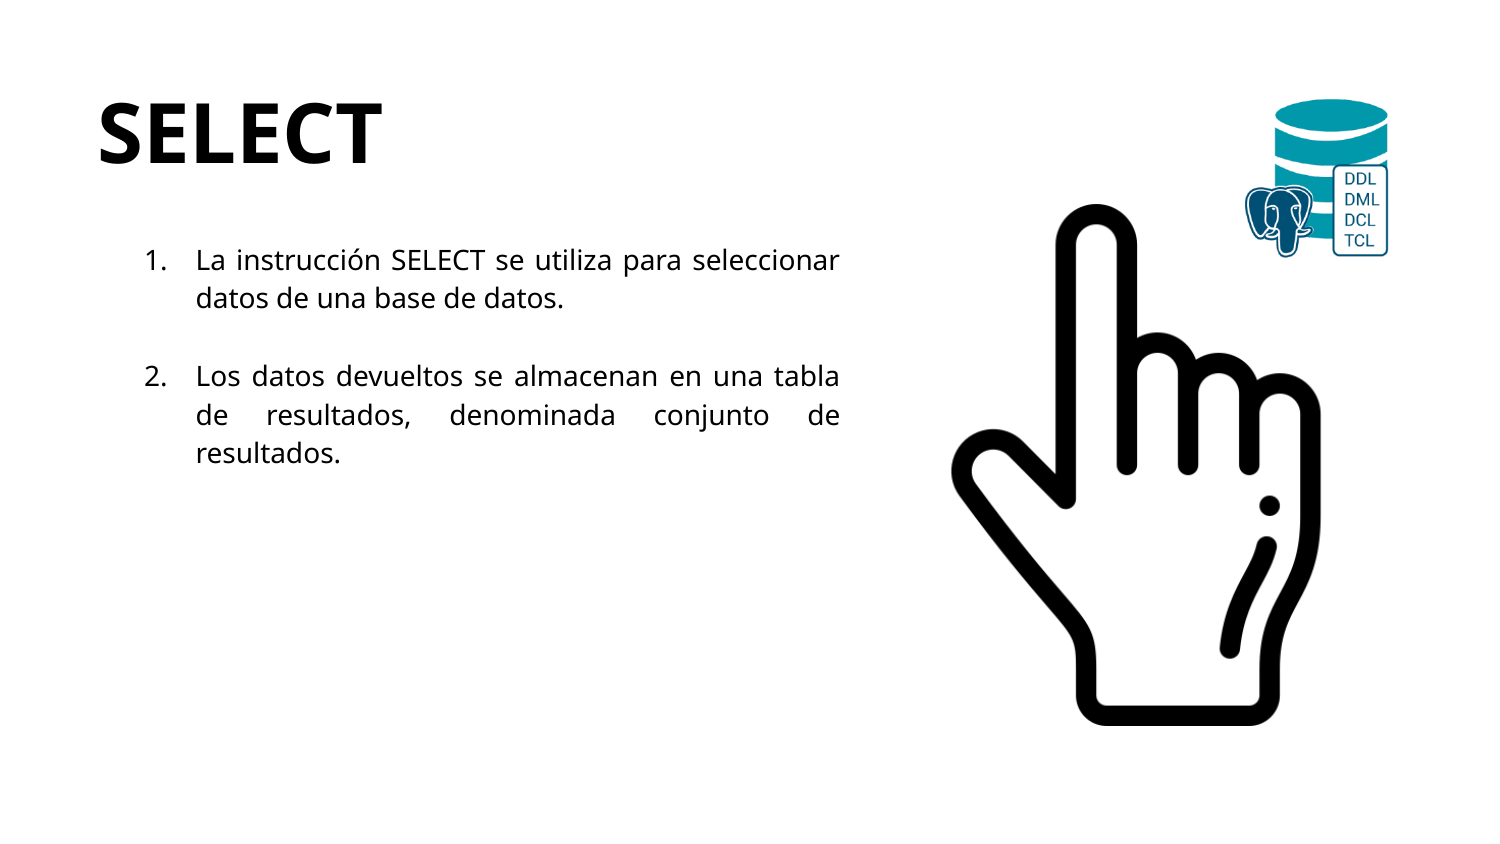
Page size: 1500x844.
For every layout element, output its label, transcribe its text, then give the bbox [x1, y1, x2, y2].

text_box SELECT [82, 76, 1220, 197]
text_box La instrucción SELECT se utiliza para seleccionar datos de una base de datos. Los datos devueltos se almacenan en una tabla de resultados, denominada conjunto de resultados. [105, 222, 856, 485]
picture [875, 76, 1418, 726]
